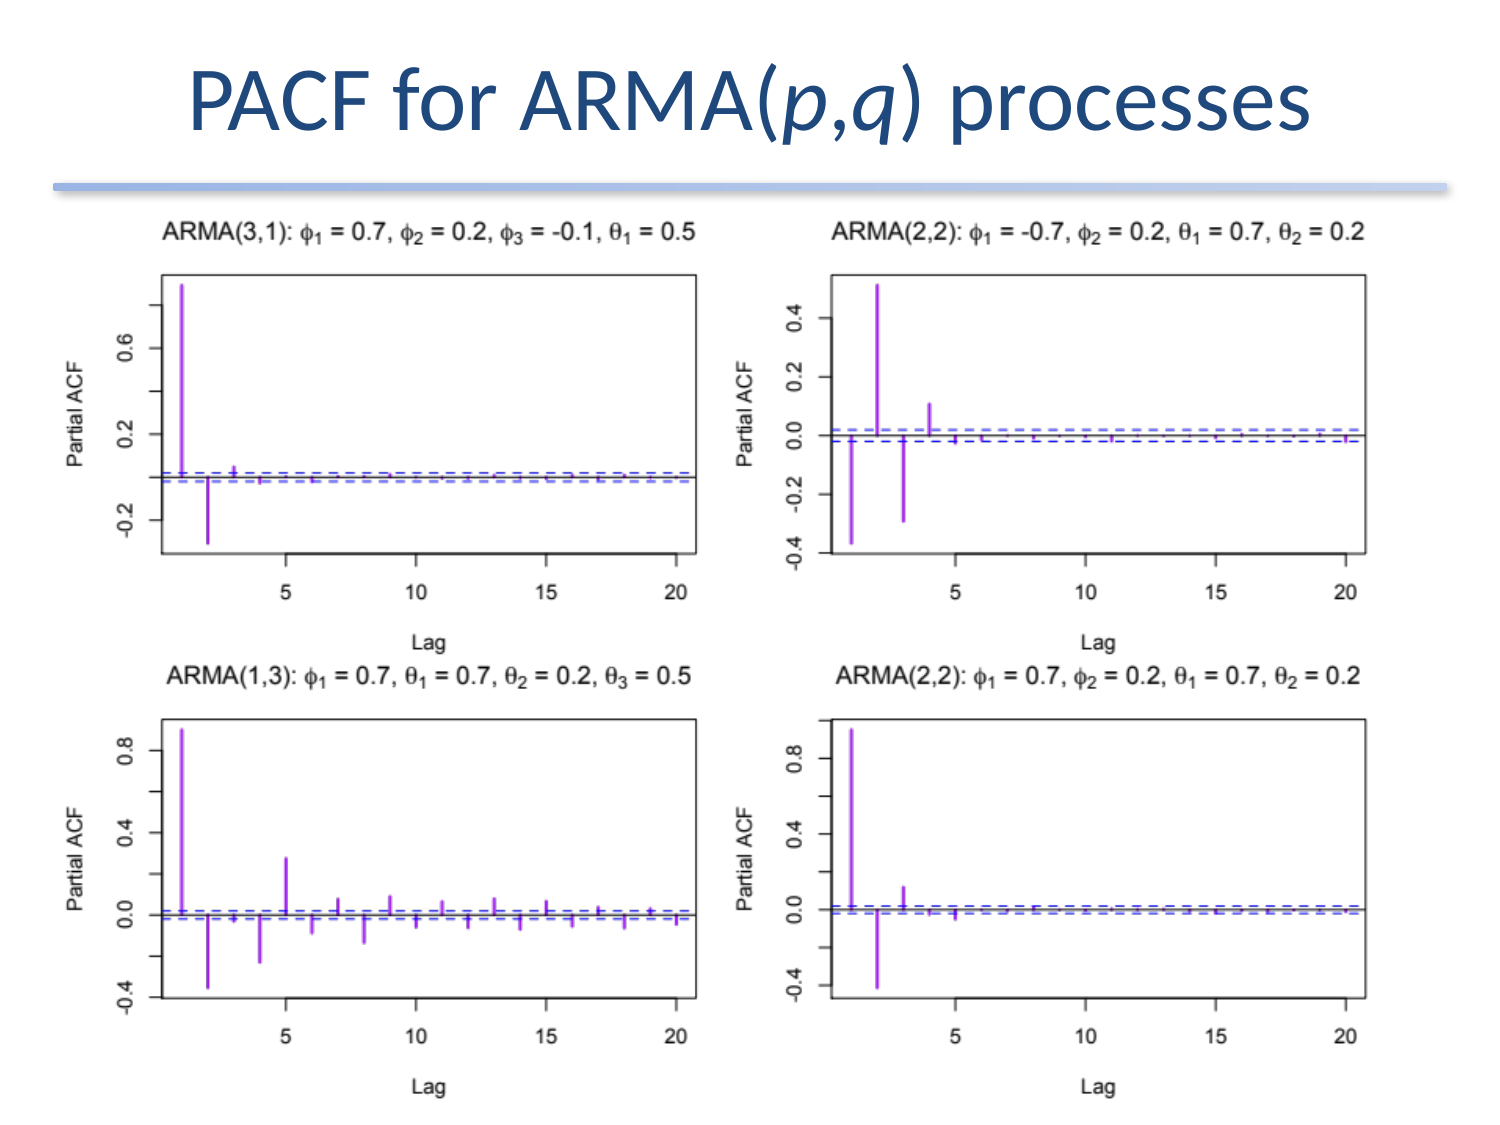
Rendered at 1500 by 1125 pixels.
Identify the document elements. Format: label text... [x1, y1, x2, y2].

picture [41, 215, 1393, 1116]
text_box [53, 183, 1447, 191]
title PACF for ARMA(p,q) processes [0, 0, 1500, 188]
